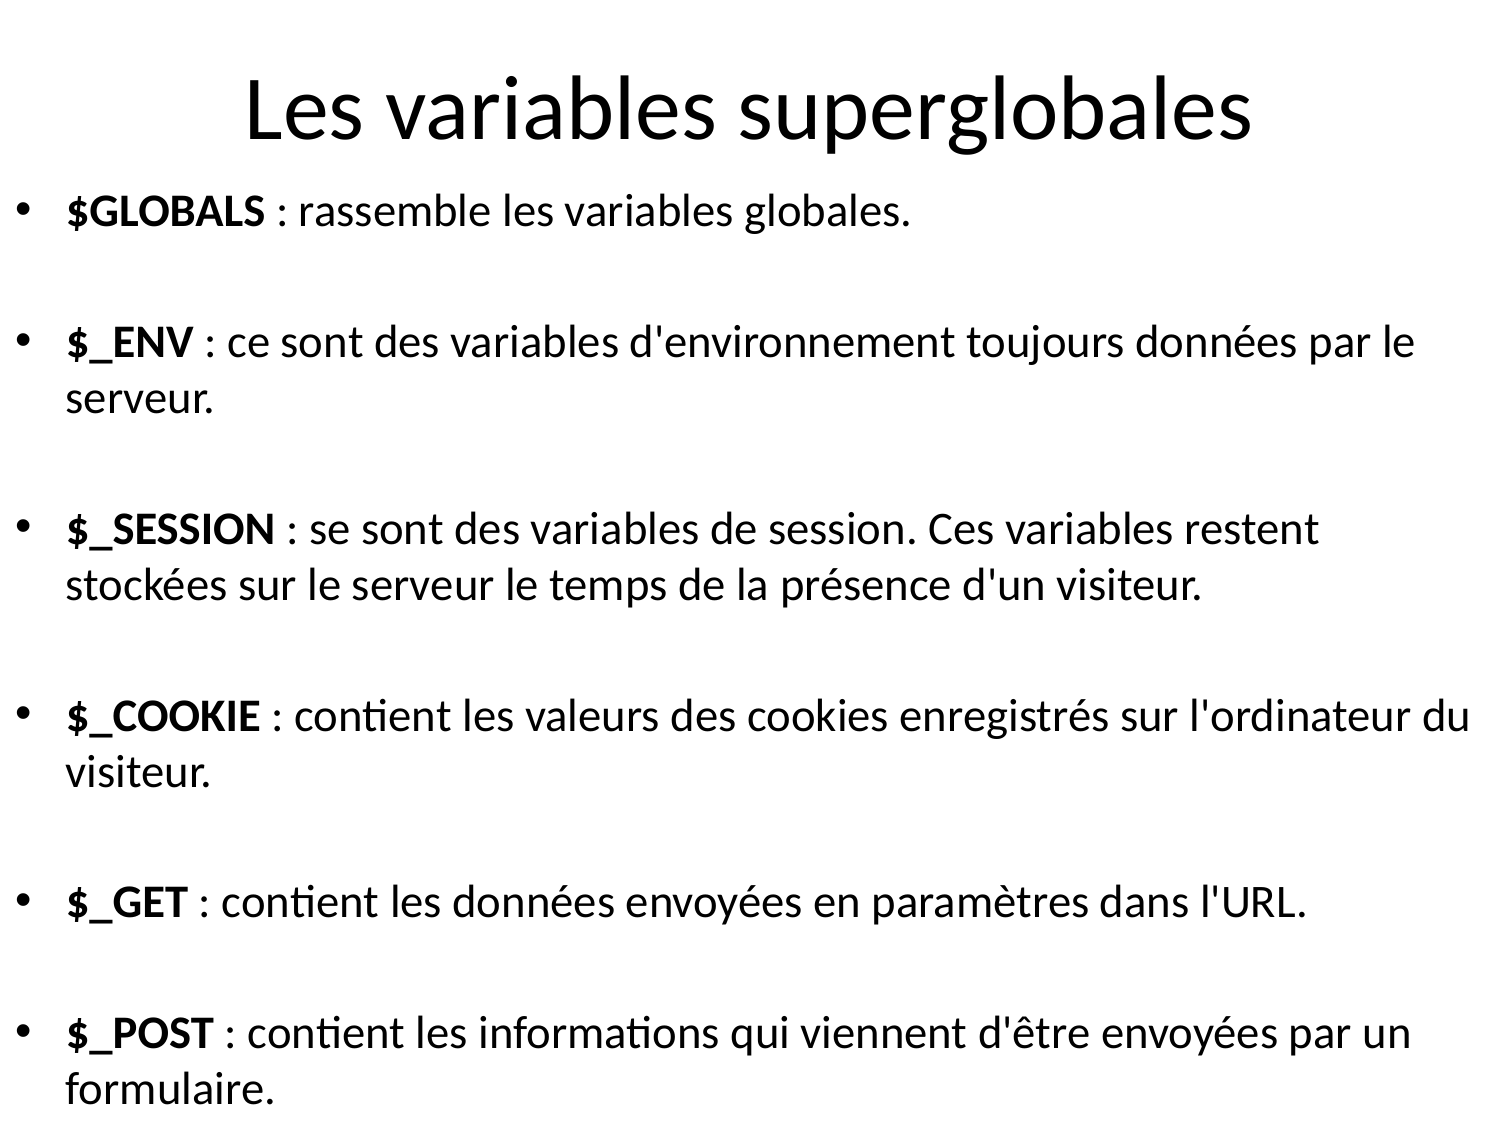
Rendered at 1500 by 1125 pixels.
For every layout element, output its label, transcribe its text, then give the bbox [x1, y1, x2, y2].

title Les variables superglobales [75, 8, 1425, 172]
list $GLOBALS : rassemble les variables globales. $_ENV : ce sont des variables d'environnement toujours données par le serveur. $_SESSION : se sont des variables de session. Ces variables restent stockées sur le serveur le temps de la présence d'un visiteur. $_COOKIE : contient les valeurs des cookies enregistrés sur l'ordinateur du visiteur. $_GET : contient les données envoyées en paramètres dans l'URL. $_POST : contient les informations qui viennent d'être envoyées par un formulaire. [0, 172, 1500, 1125]
